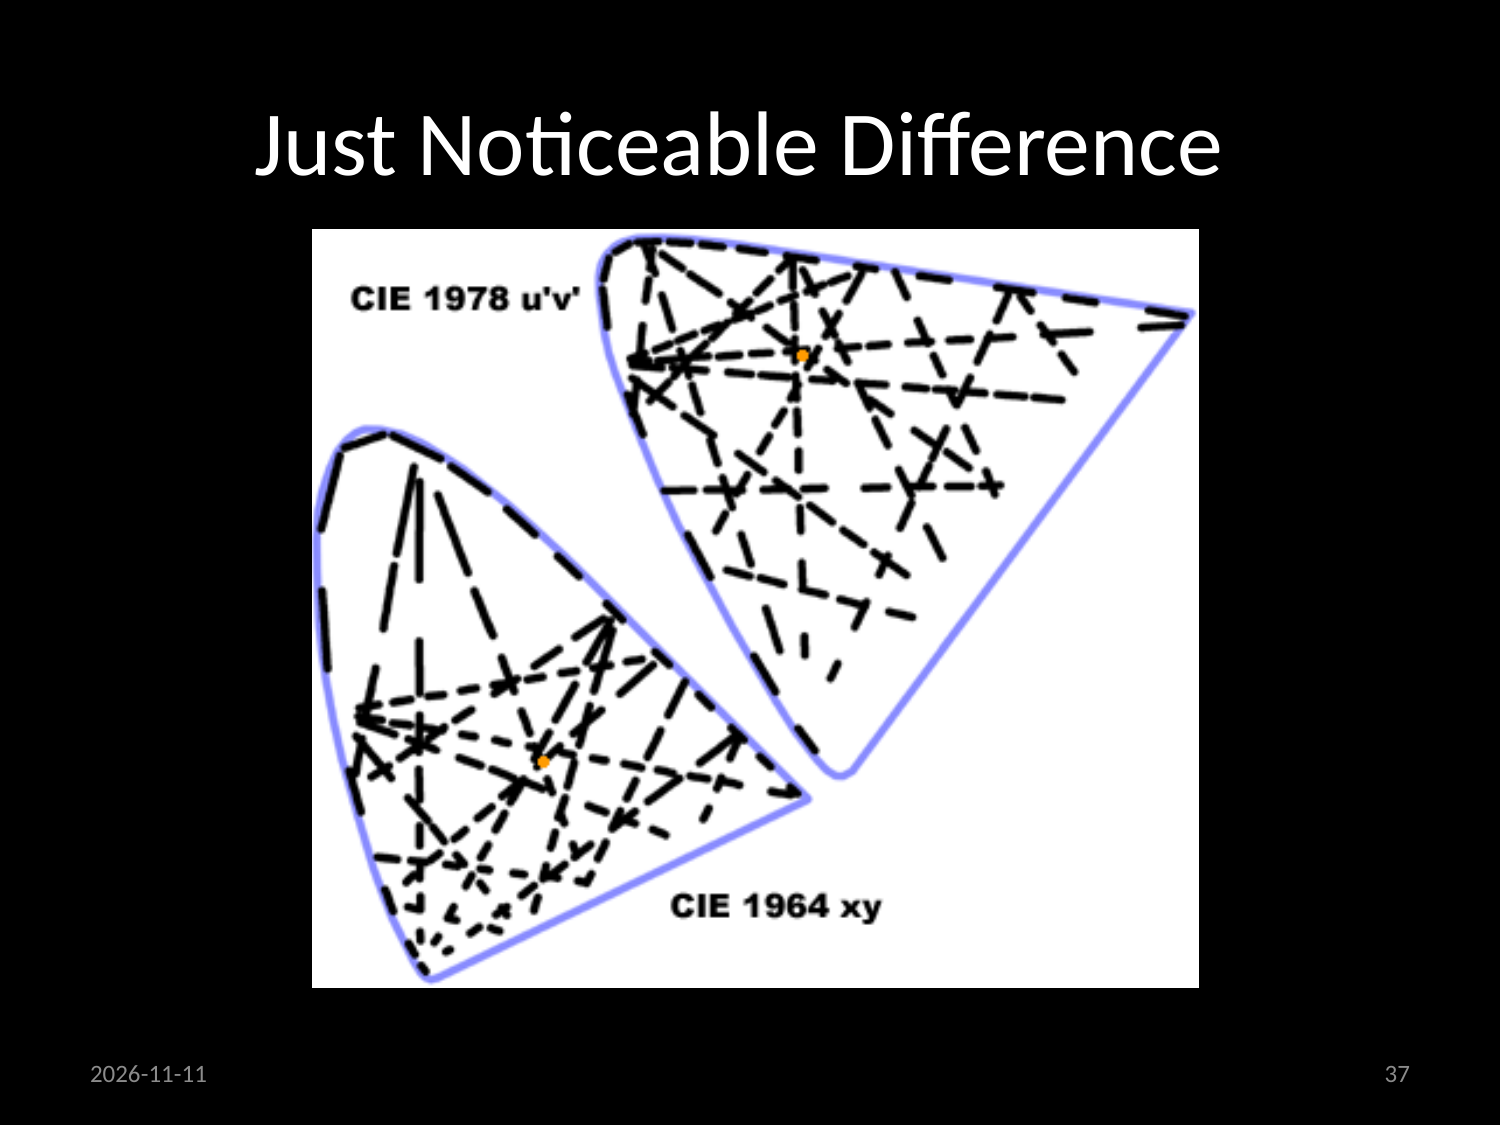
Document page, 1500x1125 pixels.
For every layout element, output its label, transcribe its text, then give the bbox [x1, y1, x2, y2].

slide_number 37 [1074, 1042, 1425, 1103]
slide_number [75, 1042, 425, 1103]
title Just Noticeable Difference [75, 45, 1425, 233]
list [312, 229, 1200, 988]
